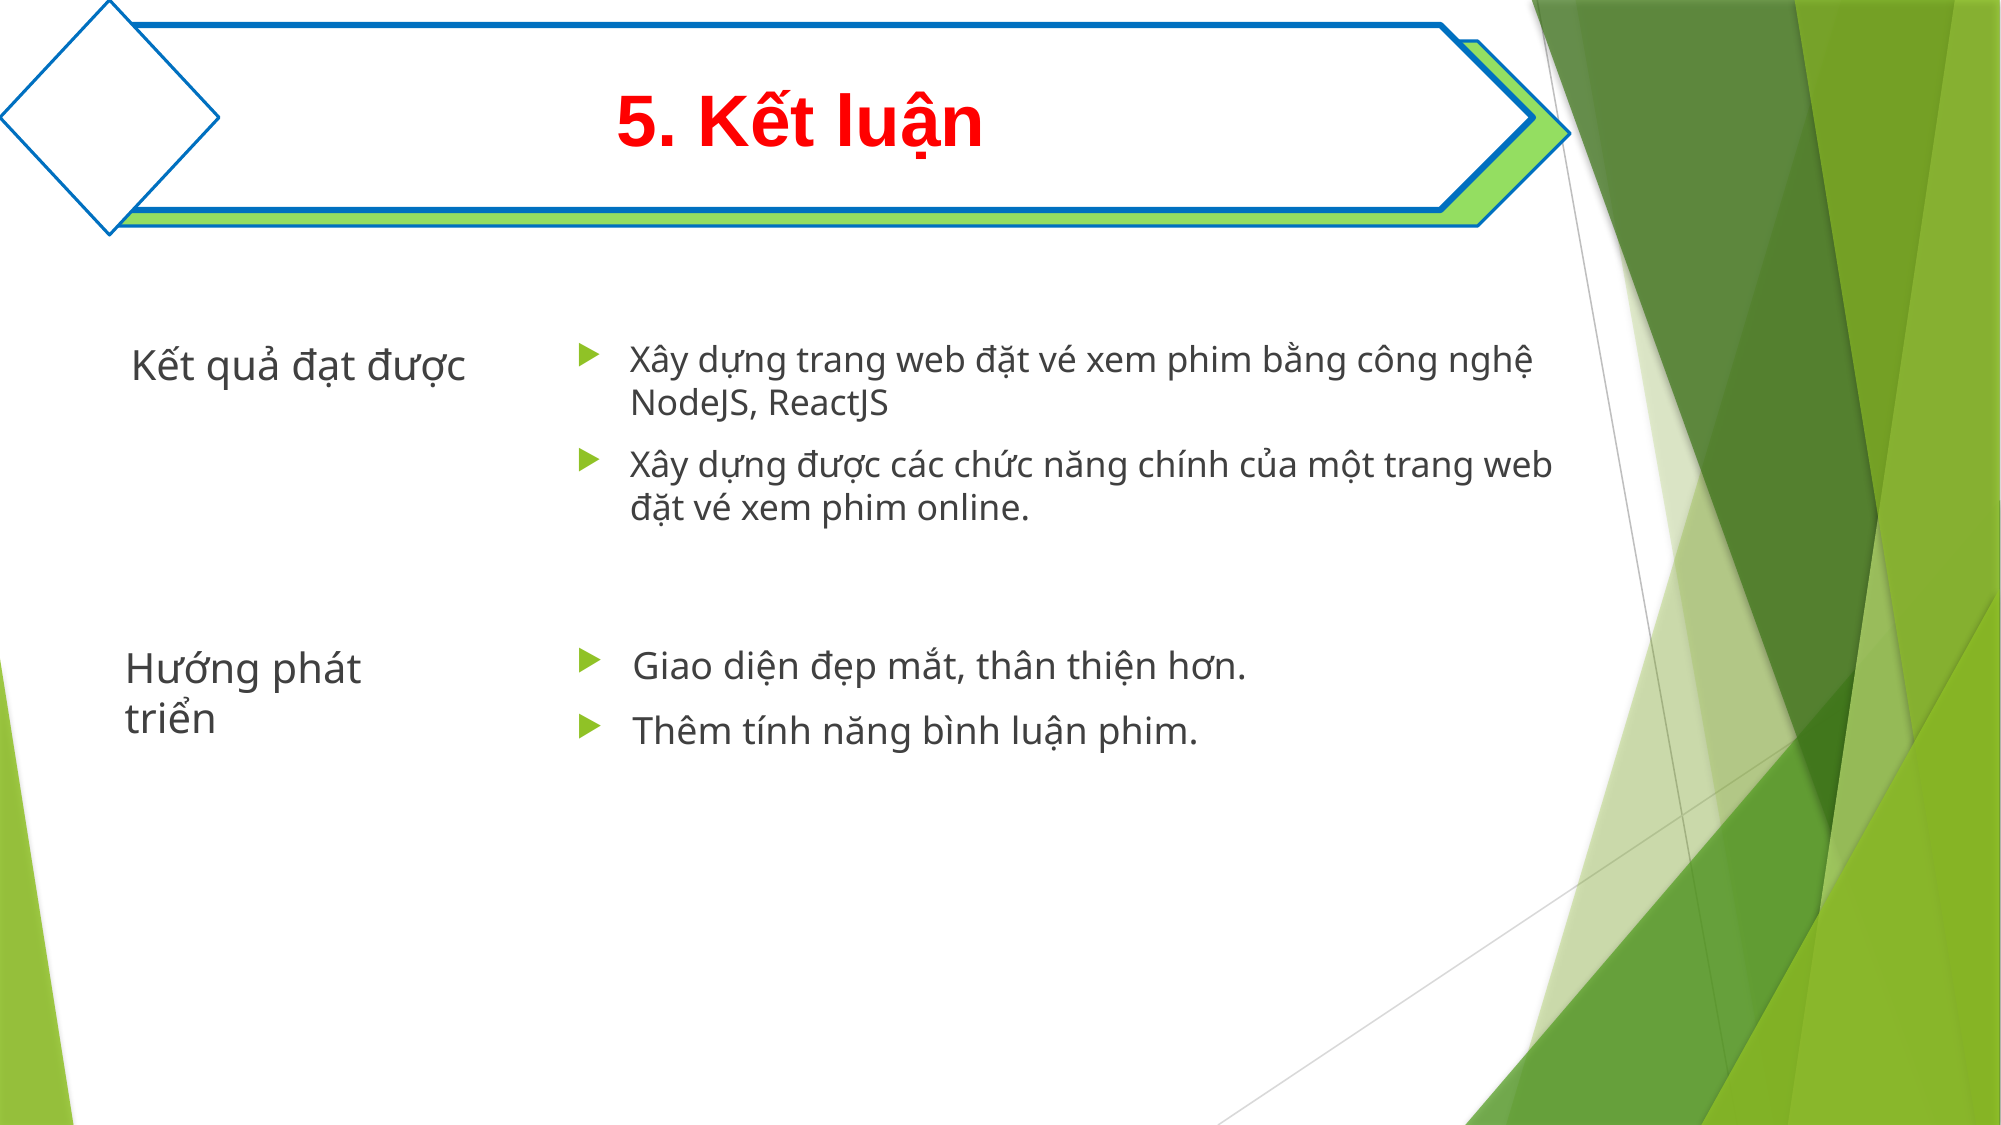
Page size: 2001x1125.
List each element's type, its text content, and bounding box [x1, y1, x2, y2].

text_box Kết quả đạt được [115, 331, 495, 416]
text_box Giao diện đẹp mắt, thân thiện hơn. Thêm tính năng bình luận phim. [561, 634, 1672, 866]
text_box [0, 0, 1571, 236]
text_box Hướng phát triển [109, 634, 477, 733]
list Xây dựng trang web đặt vé xem phim bằng công nghệ NodeJS, ReactJS Xây dựng được các chức năng chính của một trang web đặt vé xem phim online. [561, 329, 1571, 537]
